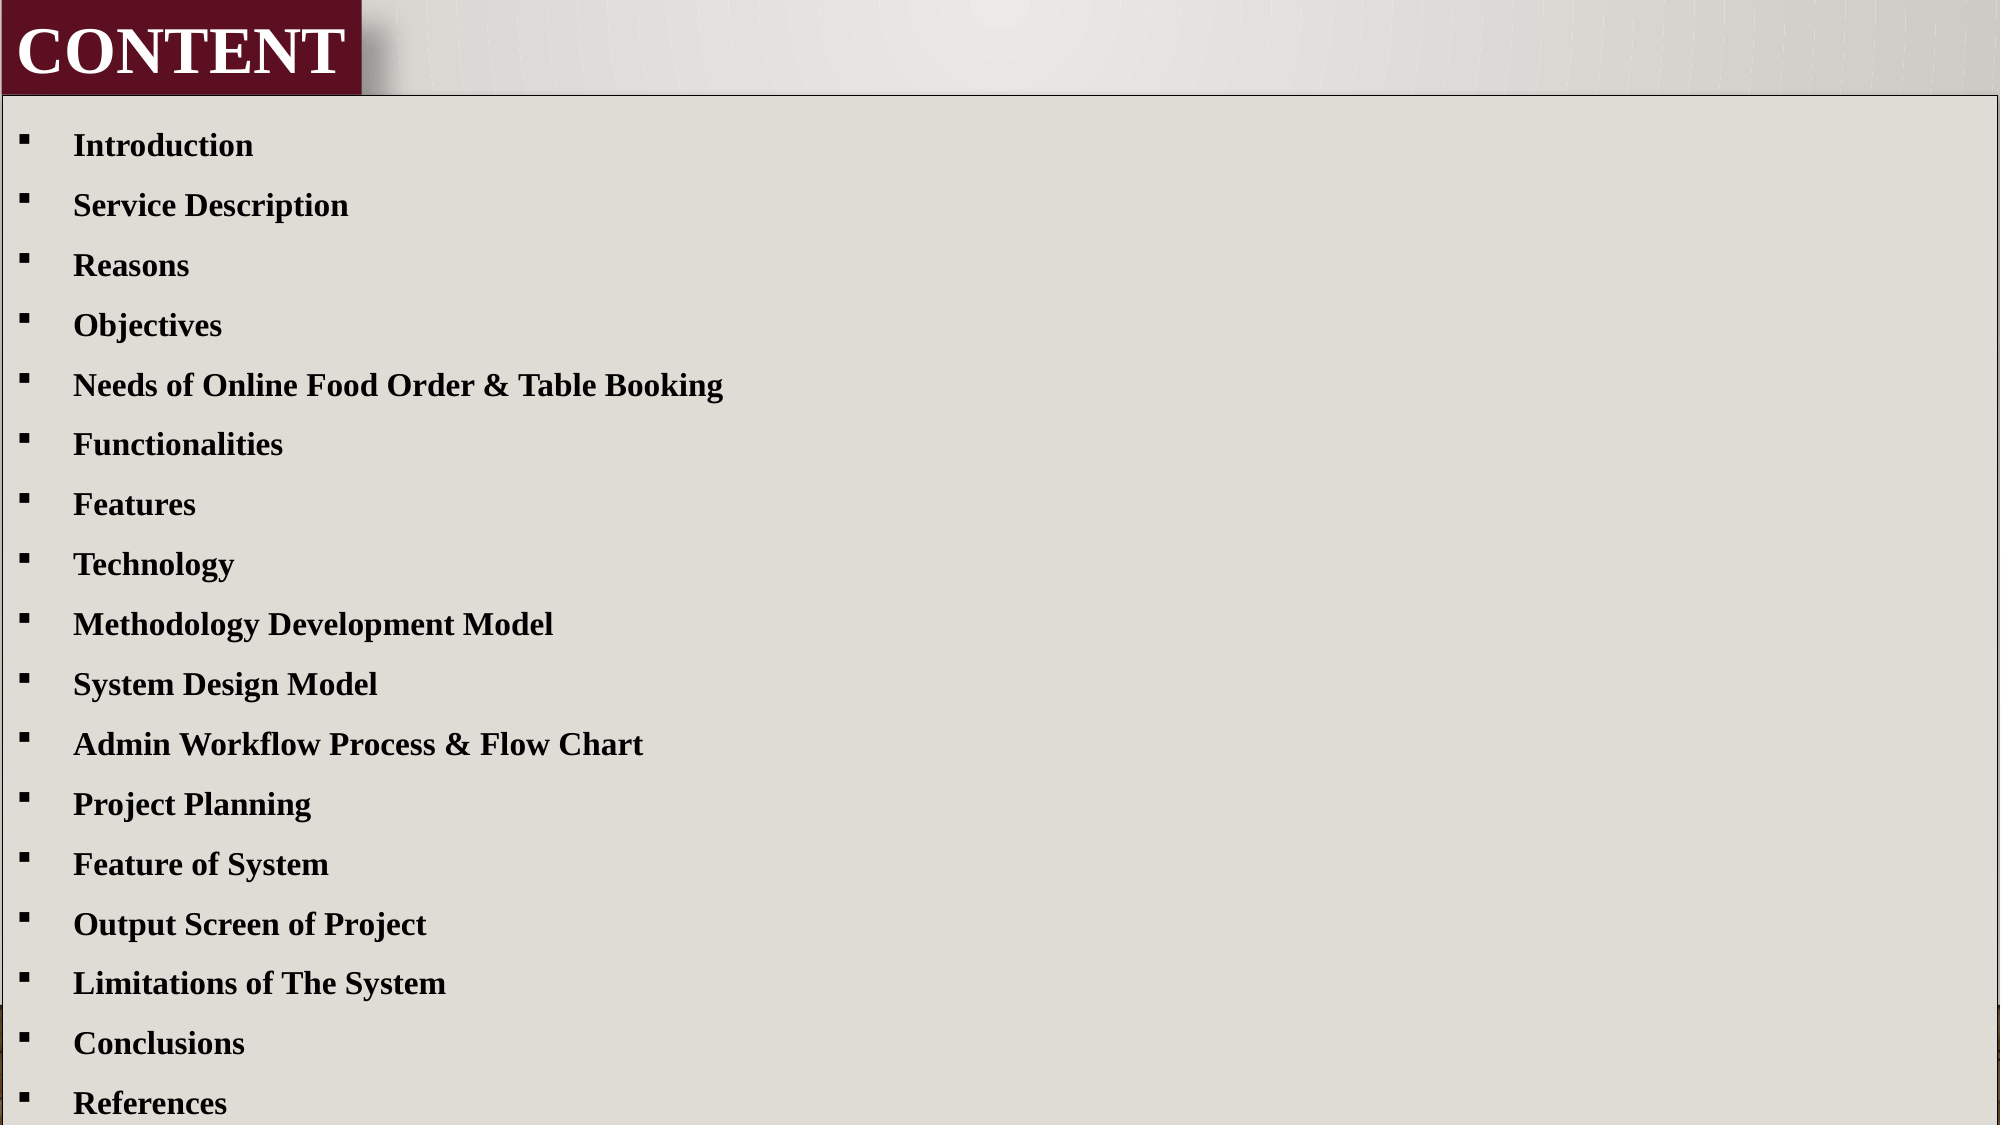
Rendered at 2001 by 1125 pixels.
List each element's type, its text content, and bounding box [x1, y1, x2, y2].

text_box CONTENT [1, 0, 362, 95]
text_box Introduction Service Description Reasons Objectives Needs of Online Food Order & Table Booking Functionalities Features Technology Methodology Development Model System Design Model Admin Workflow Process & Flow Chart Project Planning Feature of System Output Screen of Project Limitations of The System Conclusions References [2, 95, 1998, 1125]
